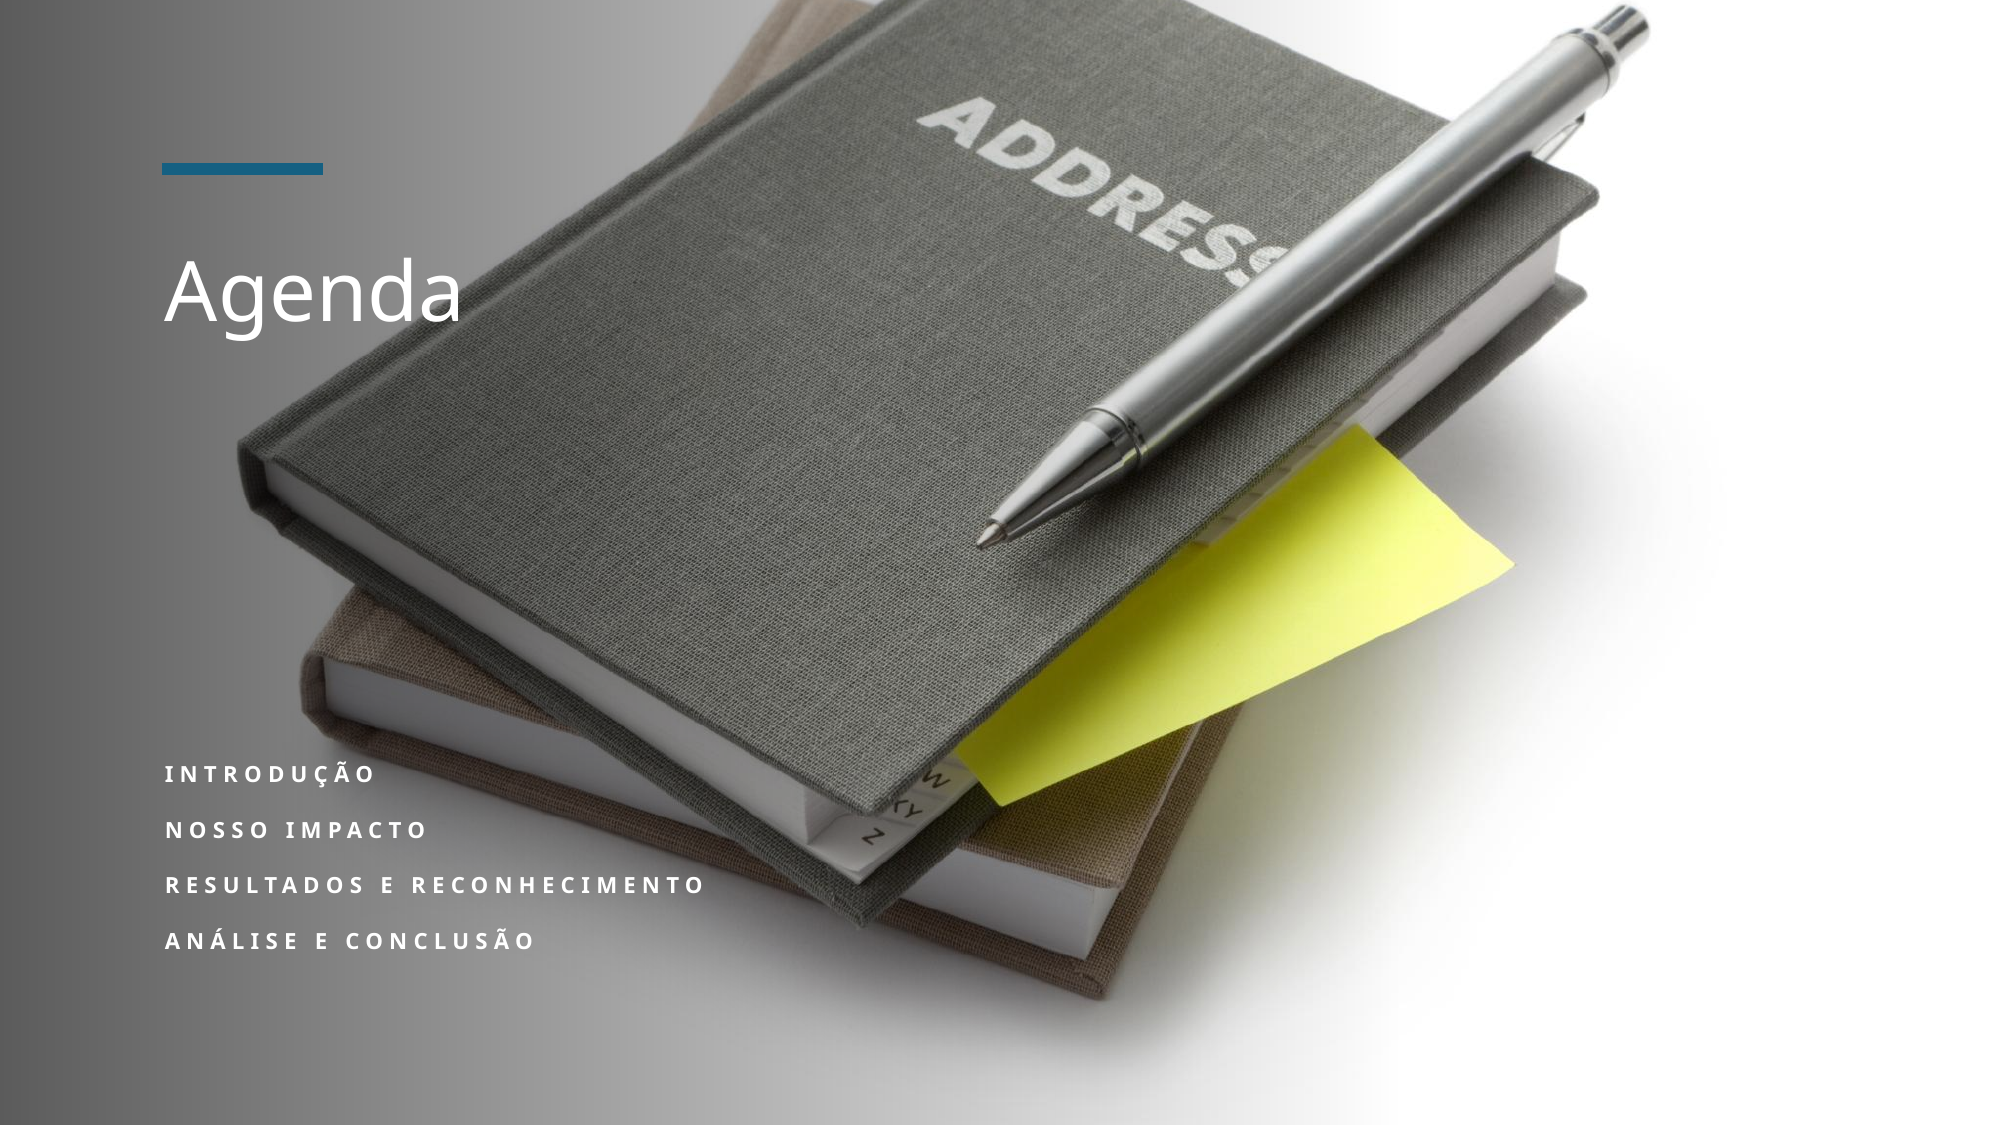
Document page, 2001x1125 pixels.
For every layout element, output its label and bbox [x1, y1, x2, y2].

list [0, 0, 2000, 1125]
